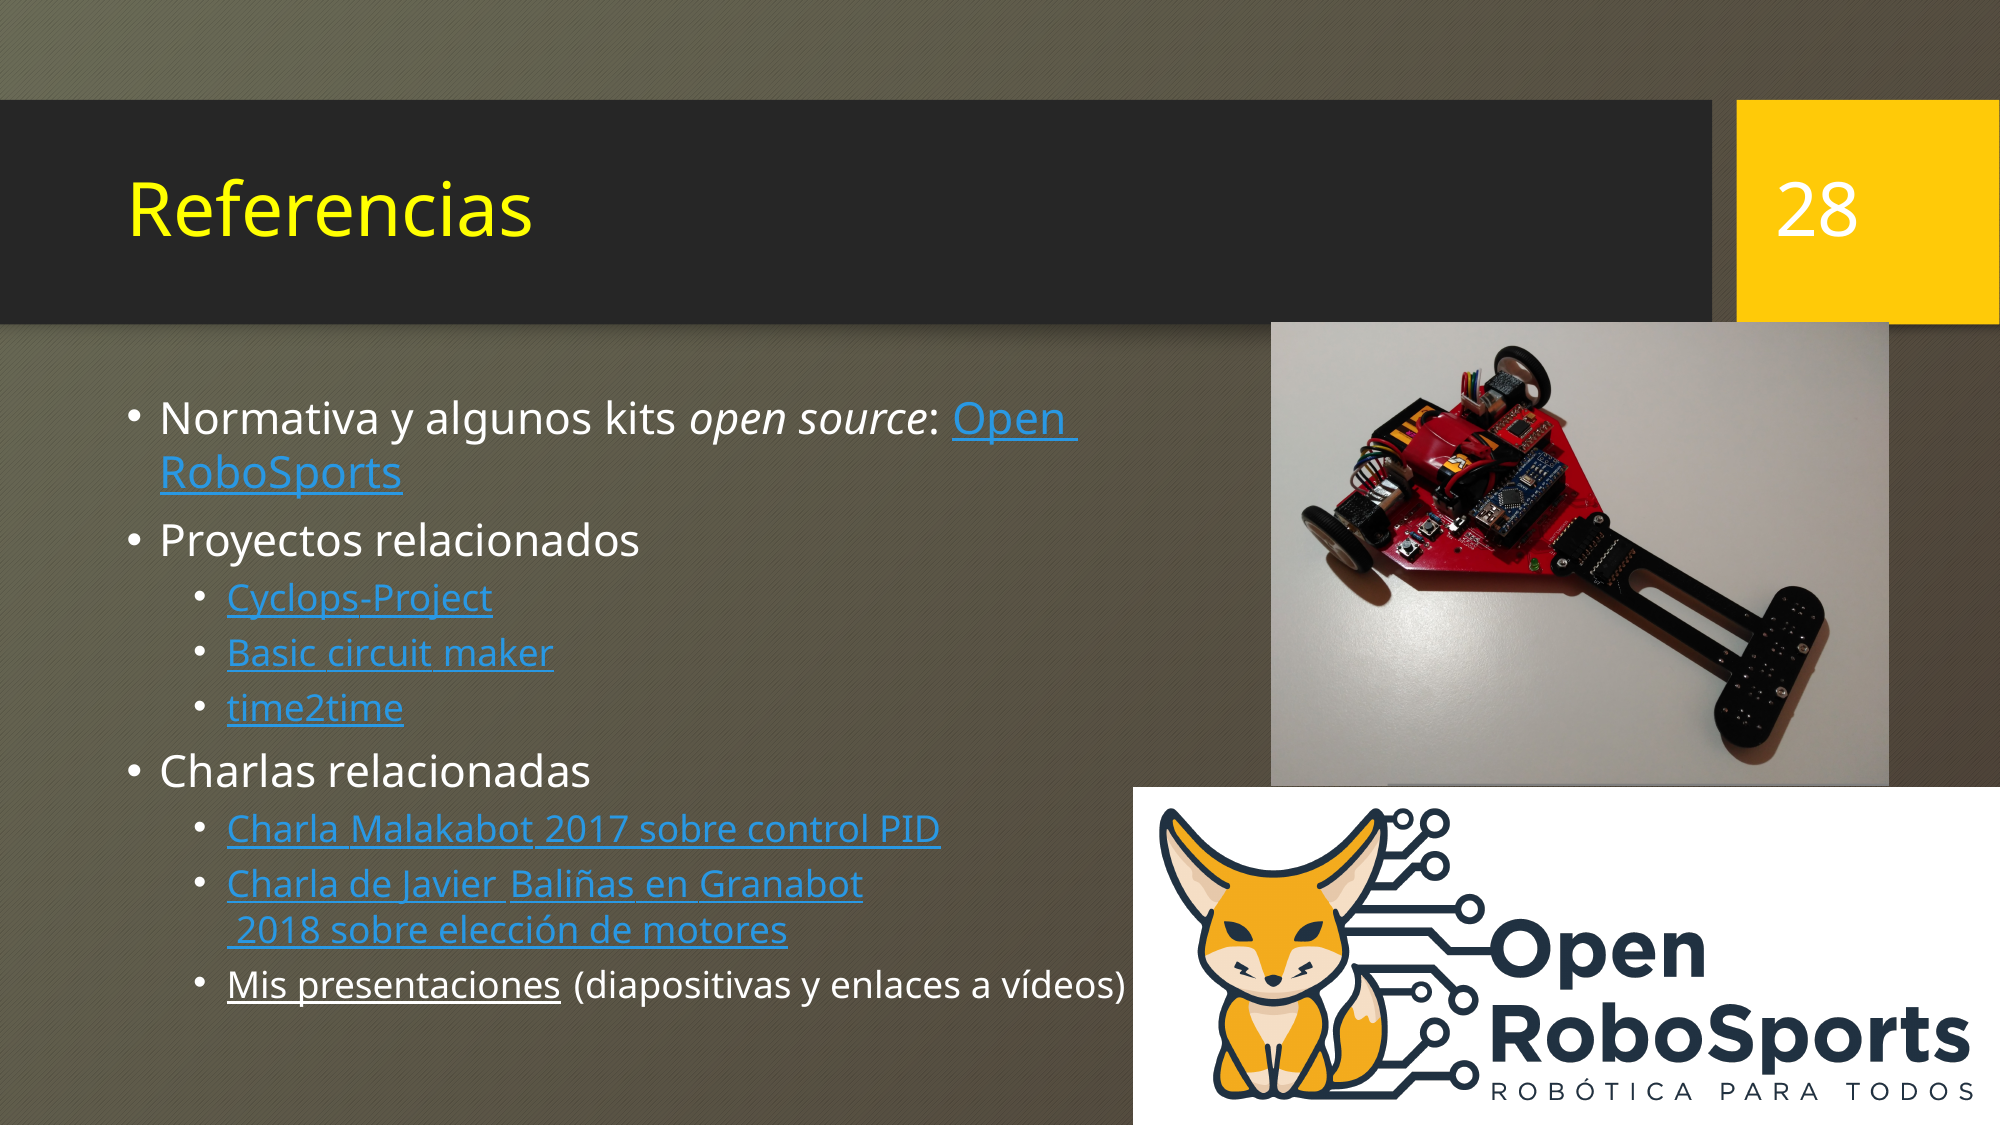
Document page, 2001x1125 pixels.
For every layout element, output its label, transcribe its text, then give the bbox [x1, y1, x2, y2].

slide_number 28 [1760, 123, 1950, 303]
title Referencias [111, 123, 1689, 301]
picture [0, 322, 2000, 1125]
list Normativa y algunos kits open source: Open RoboSports Proyectos relacionados Cyclops-Project Basic circuit maker time2time Charlas relacionadas Charla Malakabot 2017 sobre control PID Charla de Javier Baliñas en Granabot 2018 sobre elección de motores Mis presentaciones (diapositivas y enlaces a vídeos) [111, 383, 1146, 1048]
